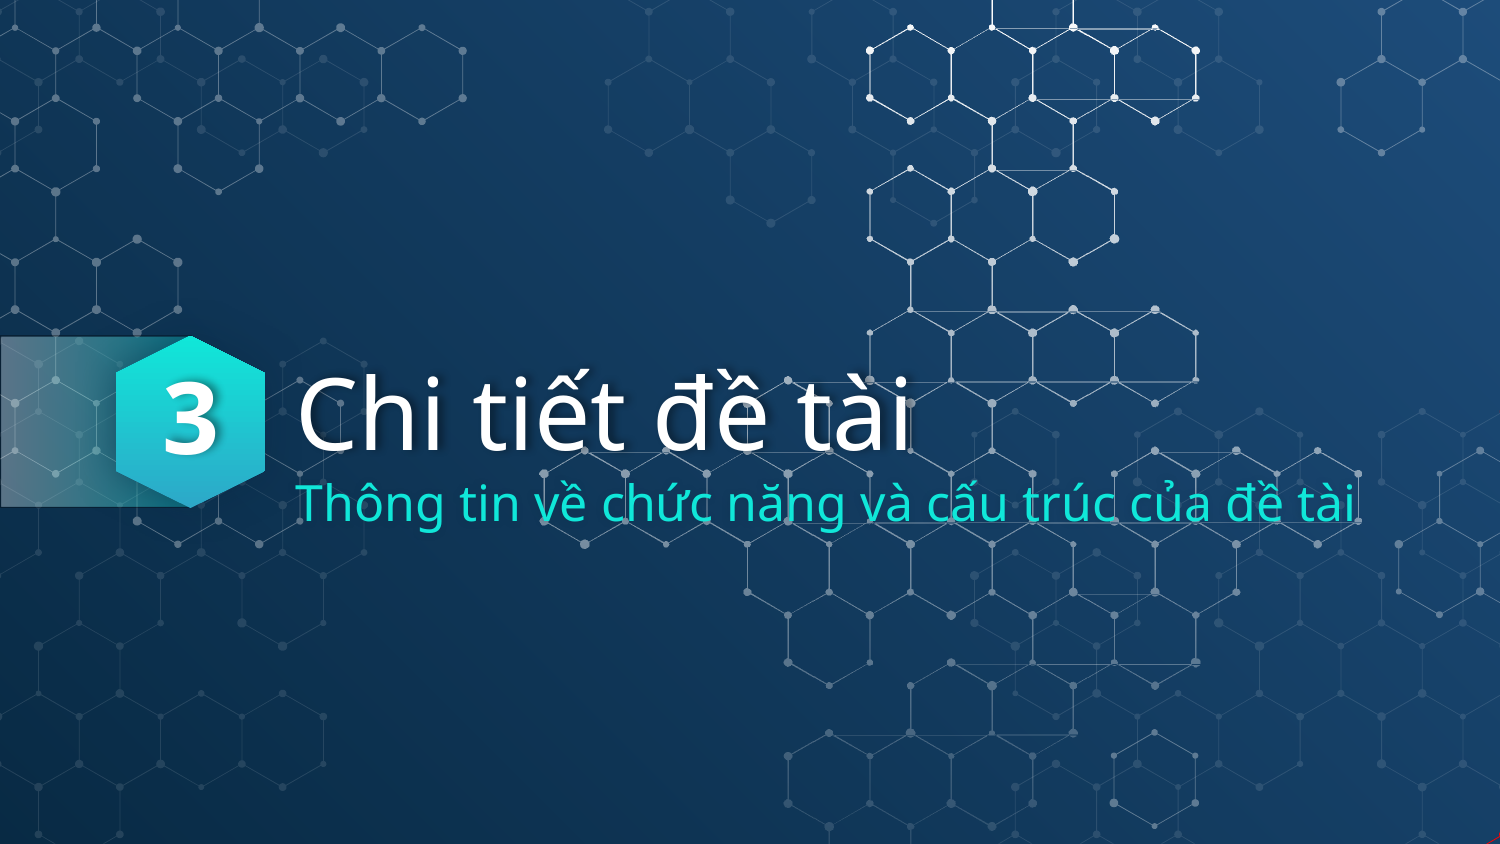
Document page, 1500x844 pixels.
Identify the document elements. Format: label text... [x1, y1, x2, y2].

subtitle Thông tin về chức năng và cấu trúc của đề tài [295, 471, 1469, 536]
text_box 3 [116, 335, 266, 509]
title Chi tiết đề tài [295, 371, 1425, 469]
